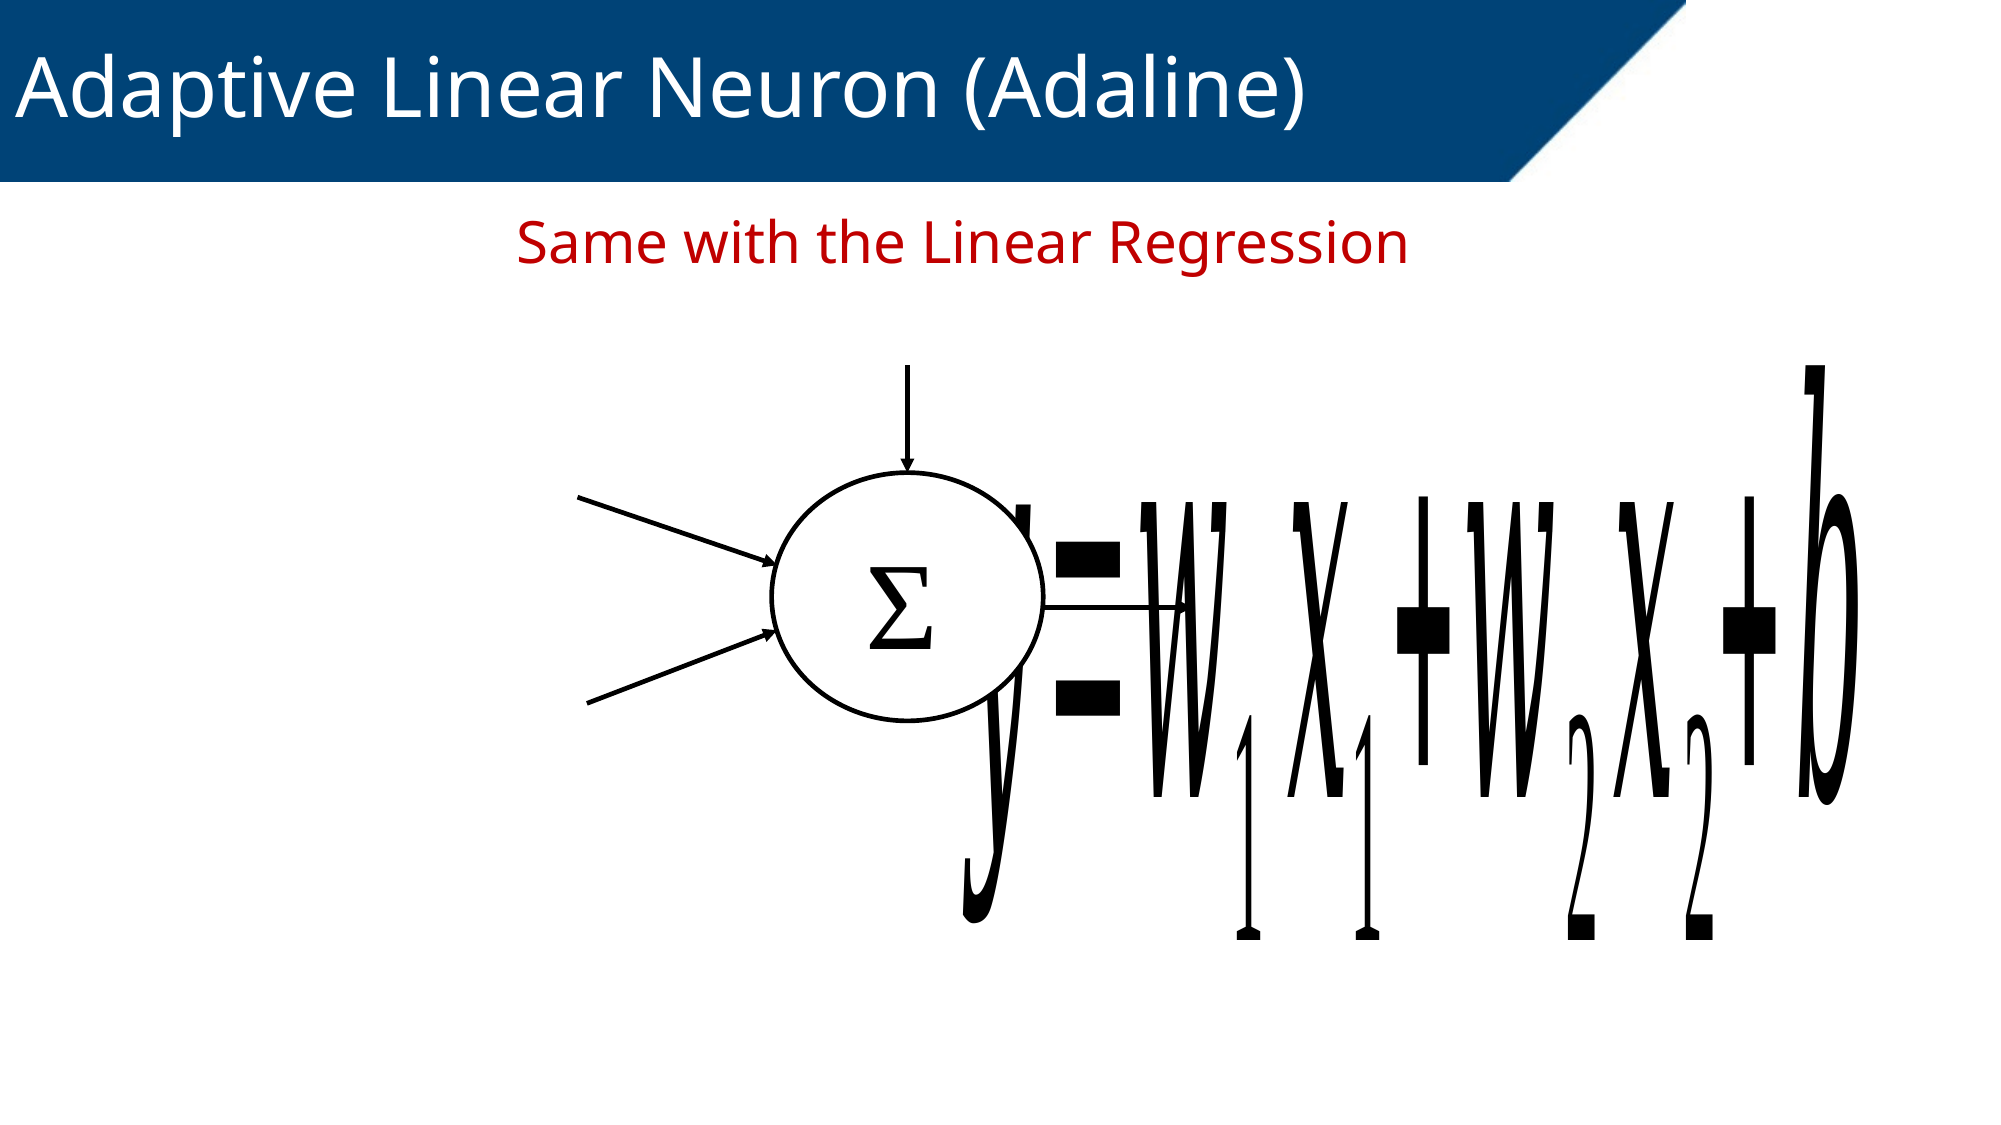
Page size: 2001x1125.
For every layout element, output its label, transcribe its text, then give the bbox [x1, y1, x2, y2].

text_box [467, 274, 1271, 721]
title Adaptive Linear Neuron (Adaline) [0, 0, 1511, 182]
text_box Same with the Linear Regression [501, 205, 1642, 300]
picture [1511, 0, 1686, 182]
